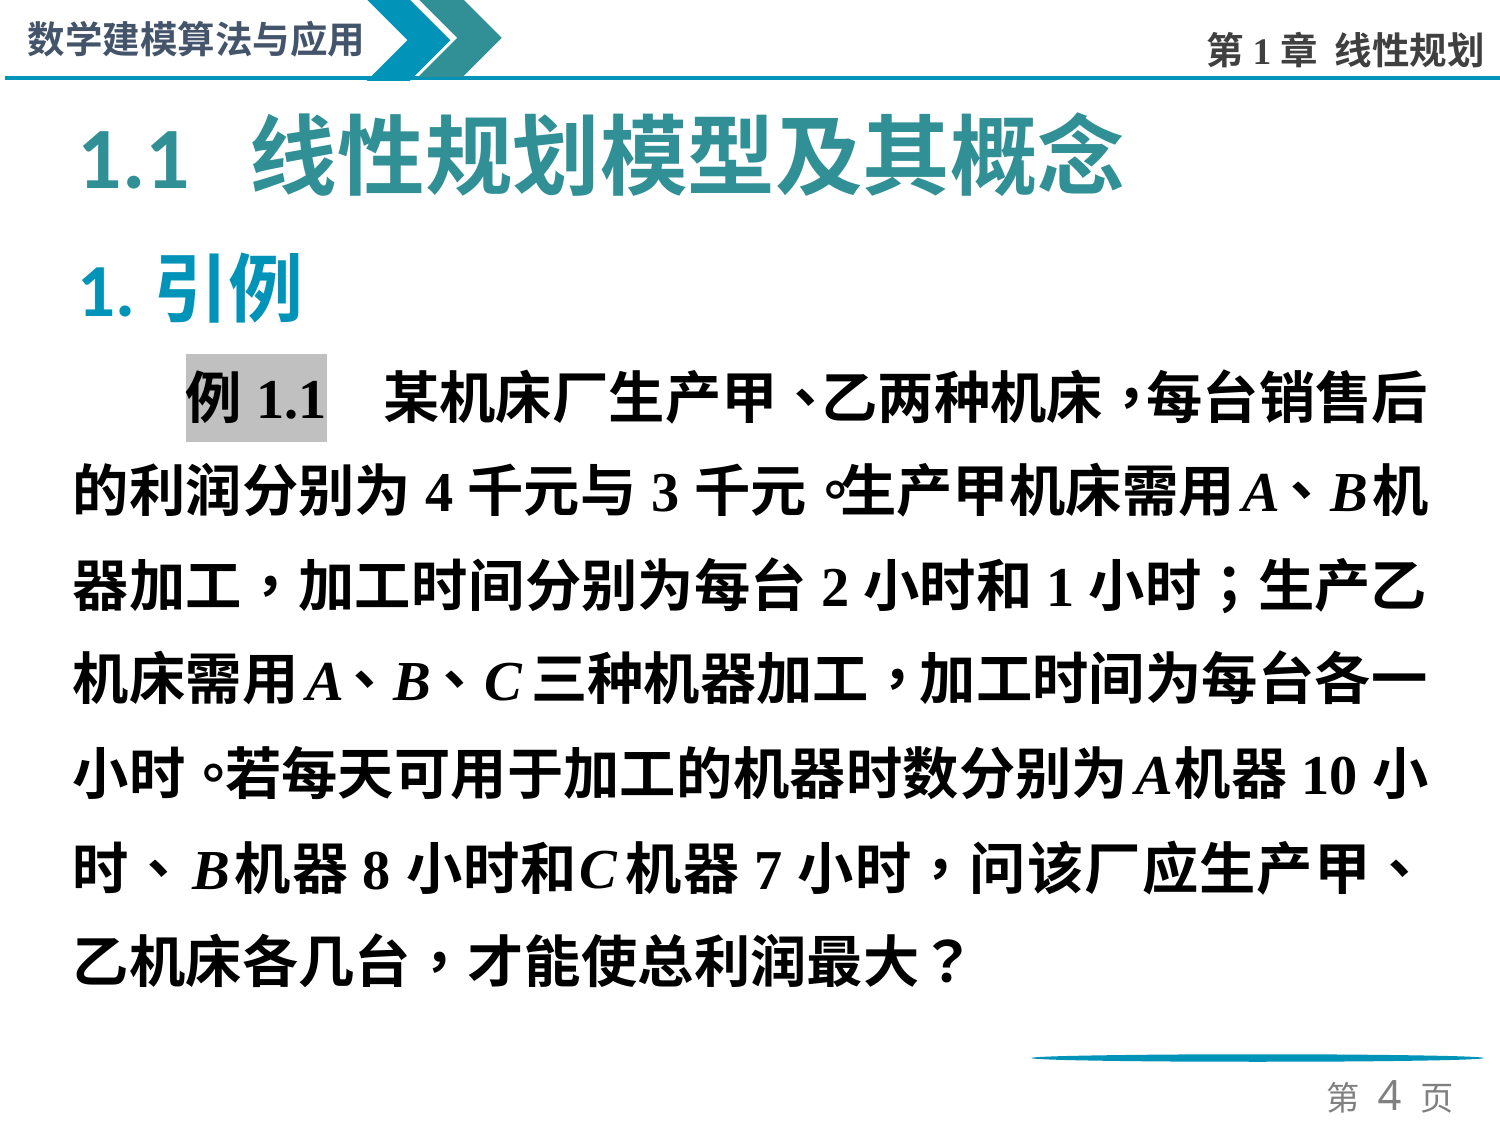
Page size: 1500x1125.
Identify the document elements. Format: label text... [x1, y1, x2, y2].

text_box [72, 353, 1428, 1046]
text_box 1.1 线性规划模型及其概念 [63, 94, 1357, 214]
text_box 1.引例 [63, 234, 1100, 339]
